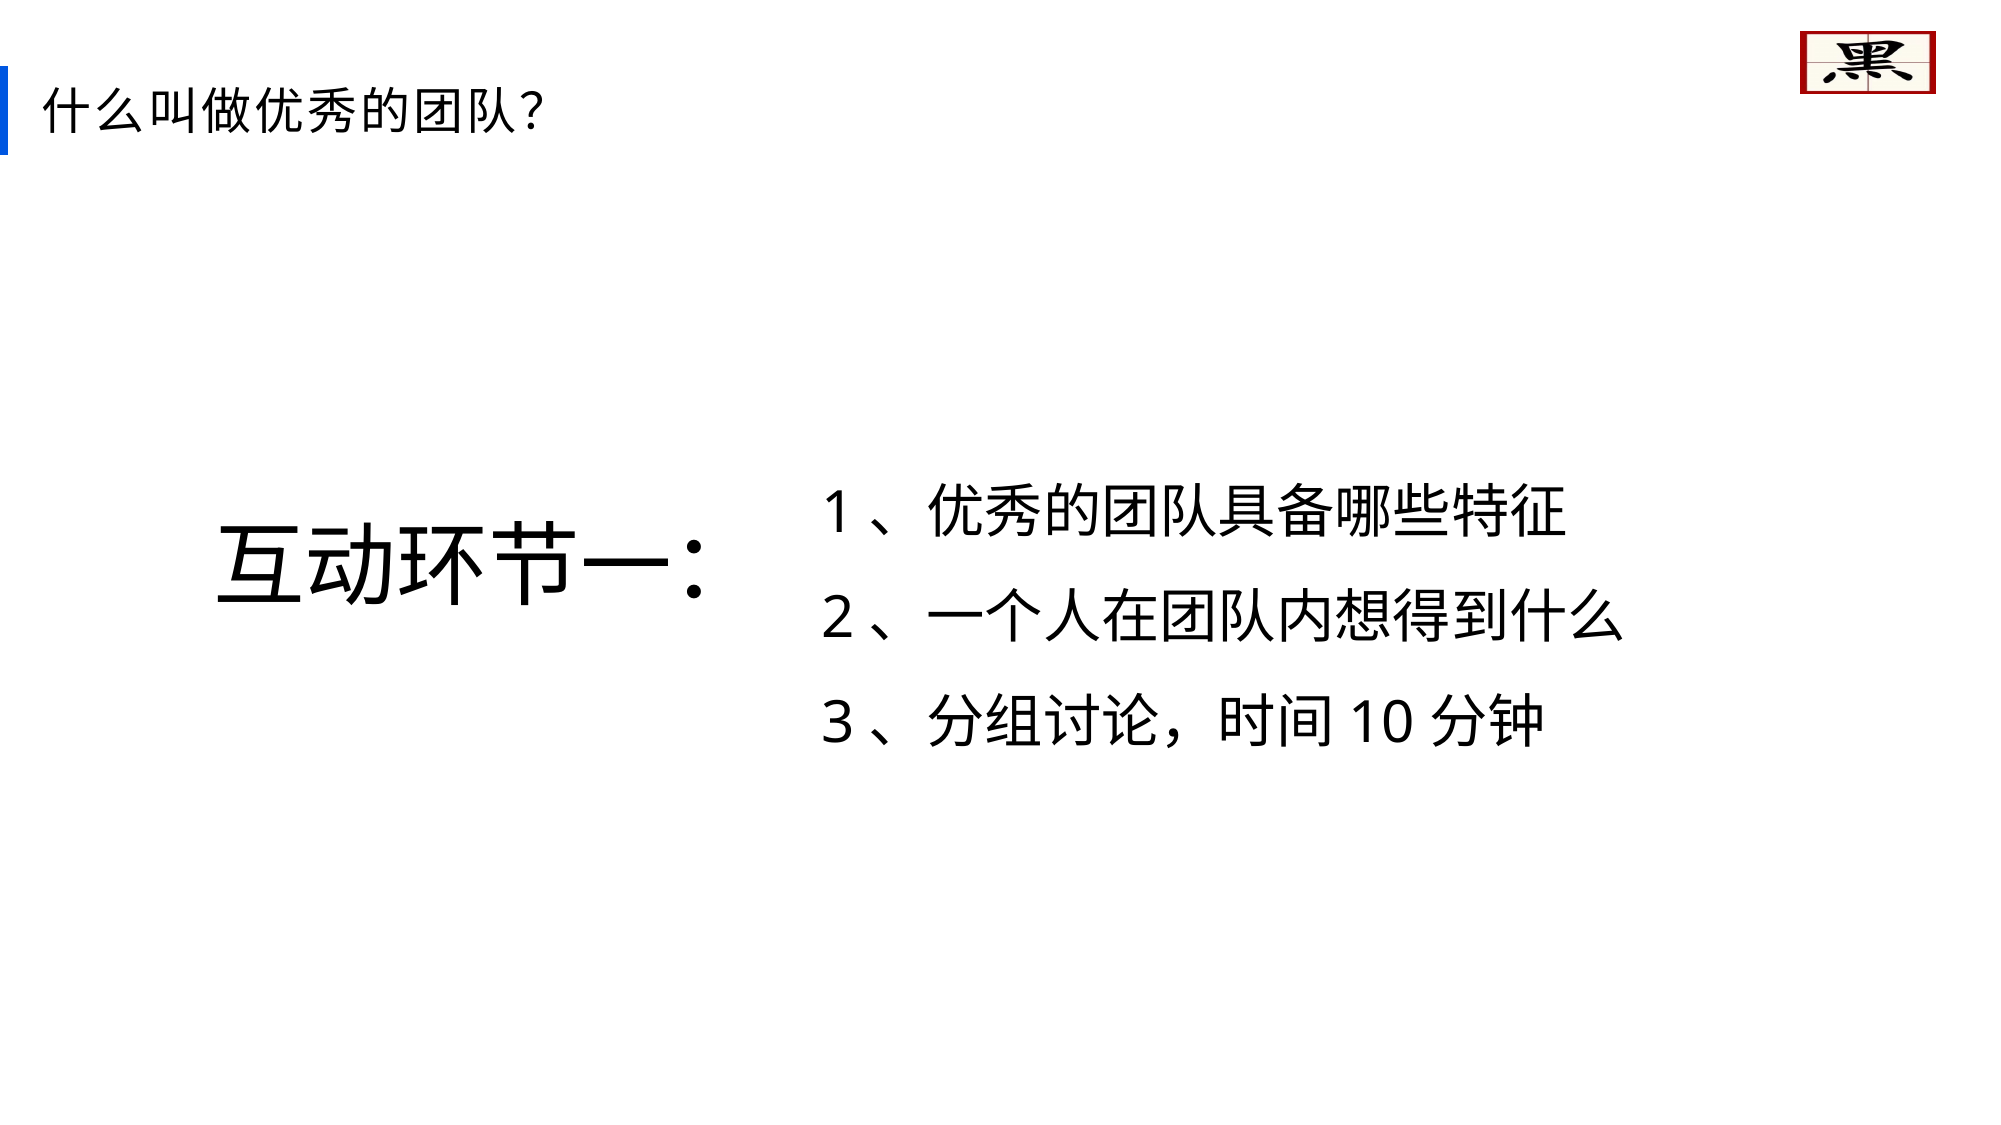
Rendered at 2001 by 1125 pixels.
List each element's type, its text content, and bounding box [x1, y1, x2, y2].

text_box 互动环节一： [213, 506, 764, 617]
text_box 1、优秀的团队具备哪些特征 2、一个人在团队内想得到什么 3、分组讨论，时间10分钟 [821, 439, 1626, 755]
text_box 什么叫做优秀的团队？ [27, 67, 1380, 167]
picture [1800, 31, 1936, 94]
text_box [0, 66, 8, 155]
